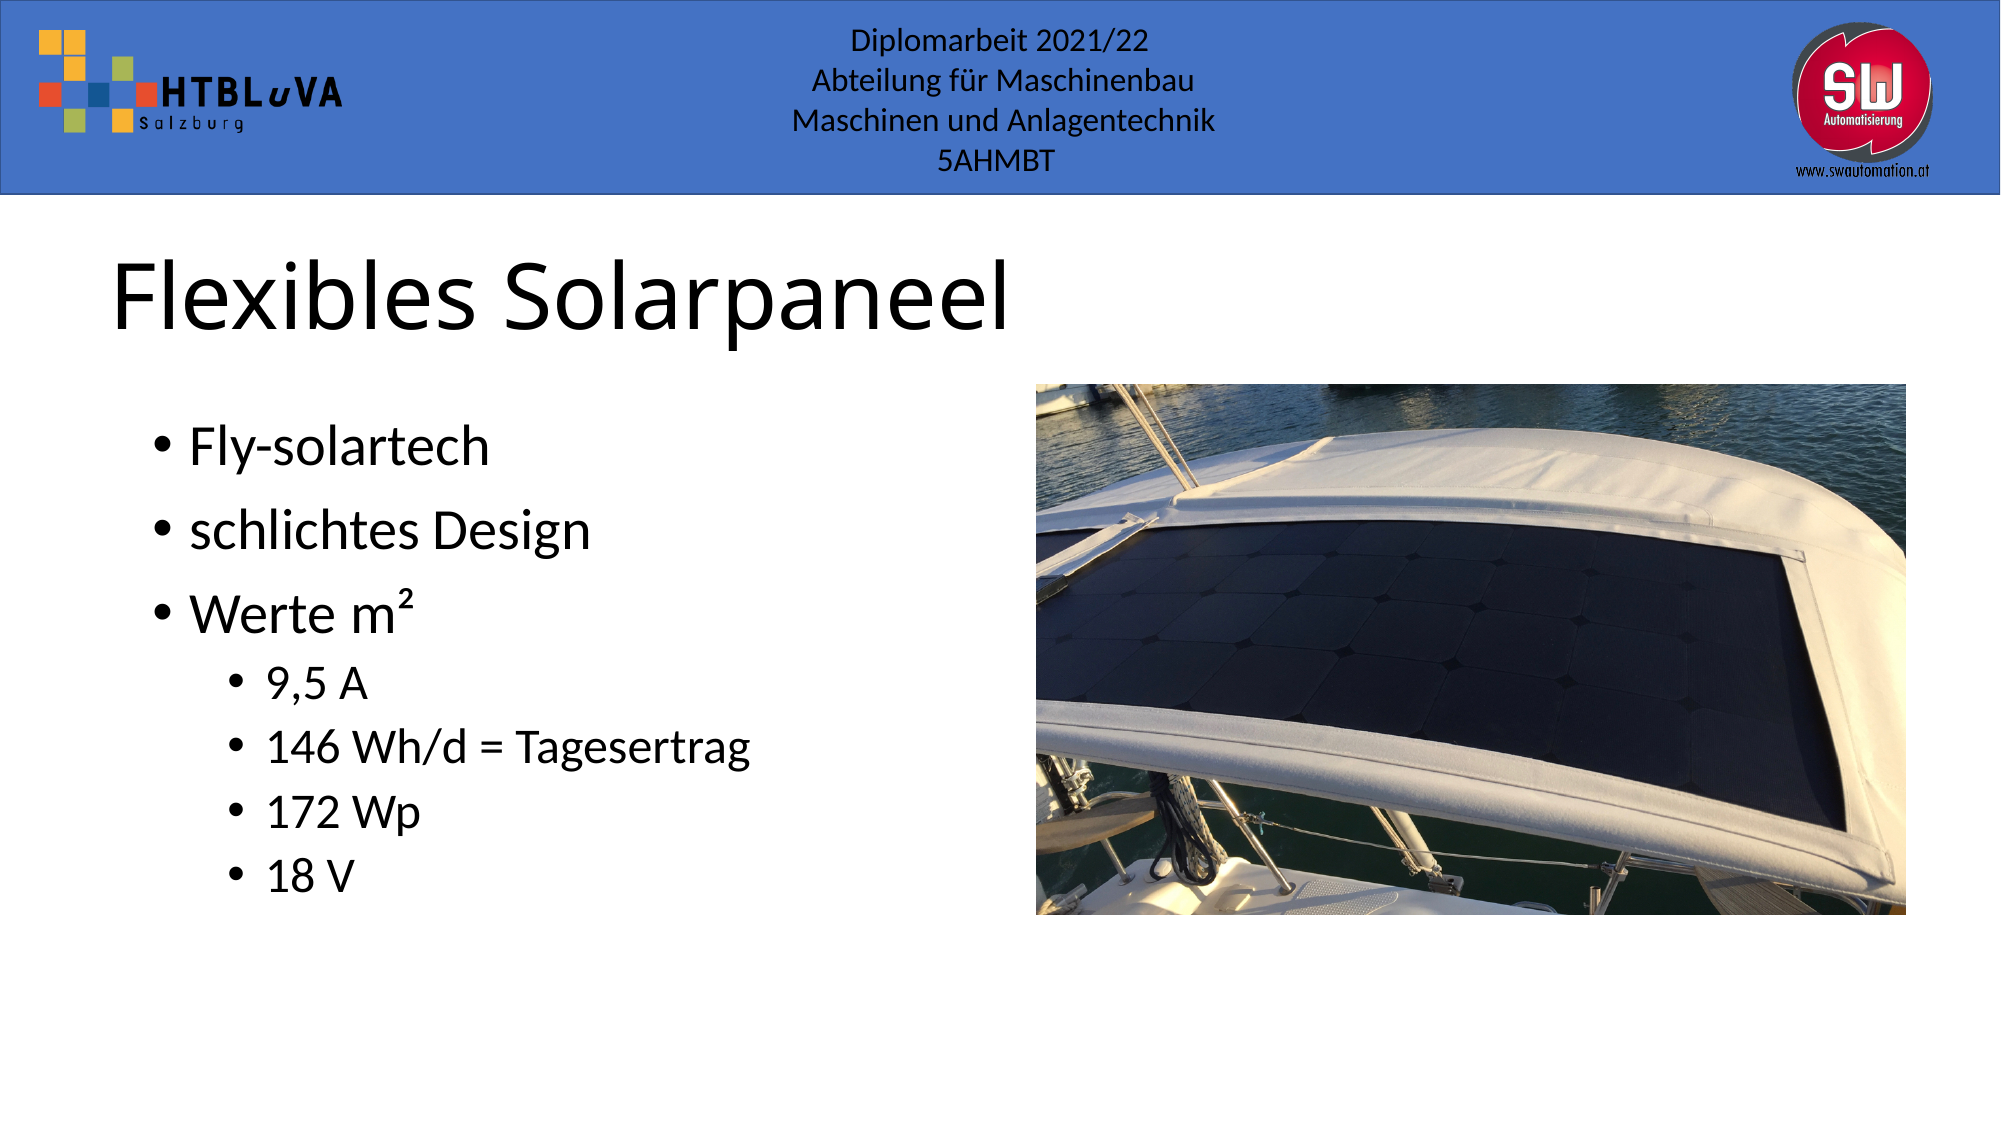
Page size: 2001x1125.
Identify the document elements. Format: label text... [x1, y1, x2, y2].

picture [39, 30, 342, 133]
text_box Flexibles Solarpaneel [94, 190, 1820, 409]
picture [1792, 22, 1933, 177]
text_box Fly-solartech schlichtes Design Werte m² 9,5 A 146 Wh/d = Tagesertrag 172 Wp 18 V [137, 408, 1863, 939]
picture [1036, 384, 1906, 915]
